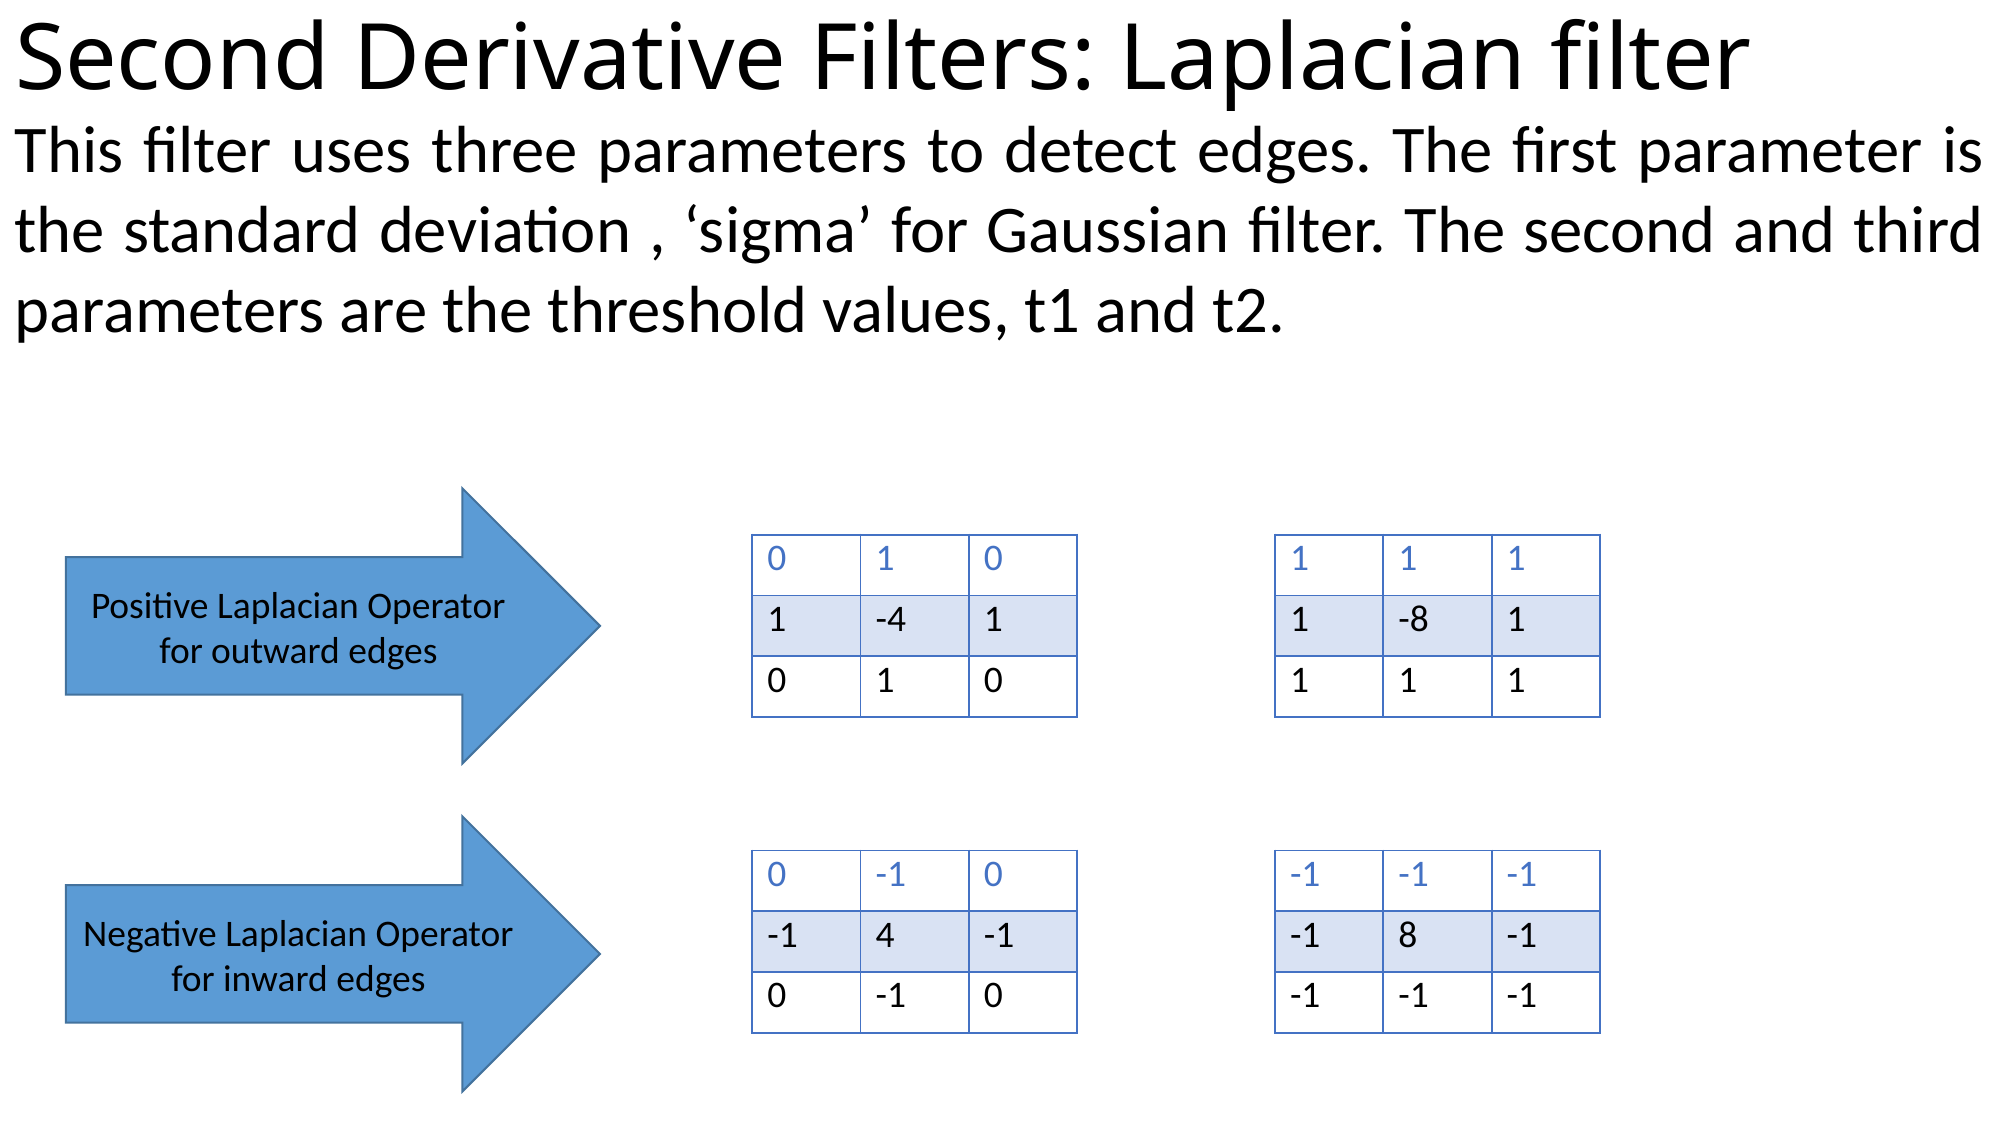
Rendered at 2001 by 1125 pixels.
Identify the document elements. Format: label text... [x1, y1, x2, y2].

table_header 1 [1493, 536, 1599, 595]
table_header 1 [1384, 536, 1491, 595]
table_cell -1 [753, 912, 860, 971]
table_header 0 [753, 536, 860, 595]
table_cell -1 [1493, 973, 1599, 1032]
table_header -1 [1384, 851, 1491, 910]
title Second Derivative Filters: Laplacian filter [0, 0, 2000, 98]
table_cell 0 [753, 973, 860, 1032]
table_cell 1 [1493, 657, 1599, 716]
table_cell -1 [1276, 912, 1382, 971]
table_cell 0 [753, 657, 860, 716]
table_cell 1 [1276, 596, 1382, 655]
table_header -1 [1493, 851, 1599, 910]
table_cell 1 [1493, 596, 1599, 655]
table_header 0 [970, 851, 1076, 910]
table_cell 0 [970, 973, 1076, 1032]
table_header 0 [753, 851, 860, 910]
text_box Negative Laplacian Operator for inward edges [64, 813, 602, 1094]
text_box This filter uses three parameters to detect edges. The first parameter is the standard deviation , ‘sigma’ for Gaussian filter. The second and third parameters are the threshold values, t1 and t2. [0, 98, 2000, 353]
table_cell 1 [753, 596, 860, 655]
table_header 1 [1276, 536, 1382, 595]
table_cell -4 [861, 596, 968, 655]
table_header -1 [1276, 851, 1382, 910]
table_header 1 [861, 536, 968, 595]
text_box Positive Laplacian Operator for outward edges [64, 485, 602, 766]
table_cell 1 [1384, 657, 1491, 716]
table_cell -1 [970, 912, 1076, 971]
table_cell -8 [1384, 596, 1491, 655]
table_cell 4 [861, 912, 968, 971]
table_cell -1 [1493, 912, 1599, 971]
table_cell -1 [861, 973, 968, 1032]
table_cell 1 [1276, 657, 1382, 716]
table_cell 1 [970, 596, 1076, 655]
table_cell 8 [1384, 912, 1491, 971]
table_cell 0 [970, 657, 1076, 716]
table_cell -1 [1384, 973, 1491, 1032]
table_cell 1 [861, 657, 968, 716]
table_header -1 [861, 851, 968, 910]
table_header 0 [970, 536, 1076, 595]
table_cell -1 [1276, 973, 1382, 1032]
